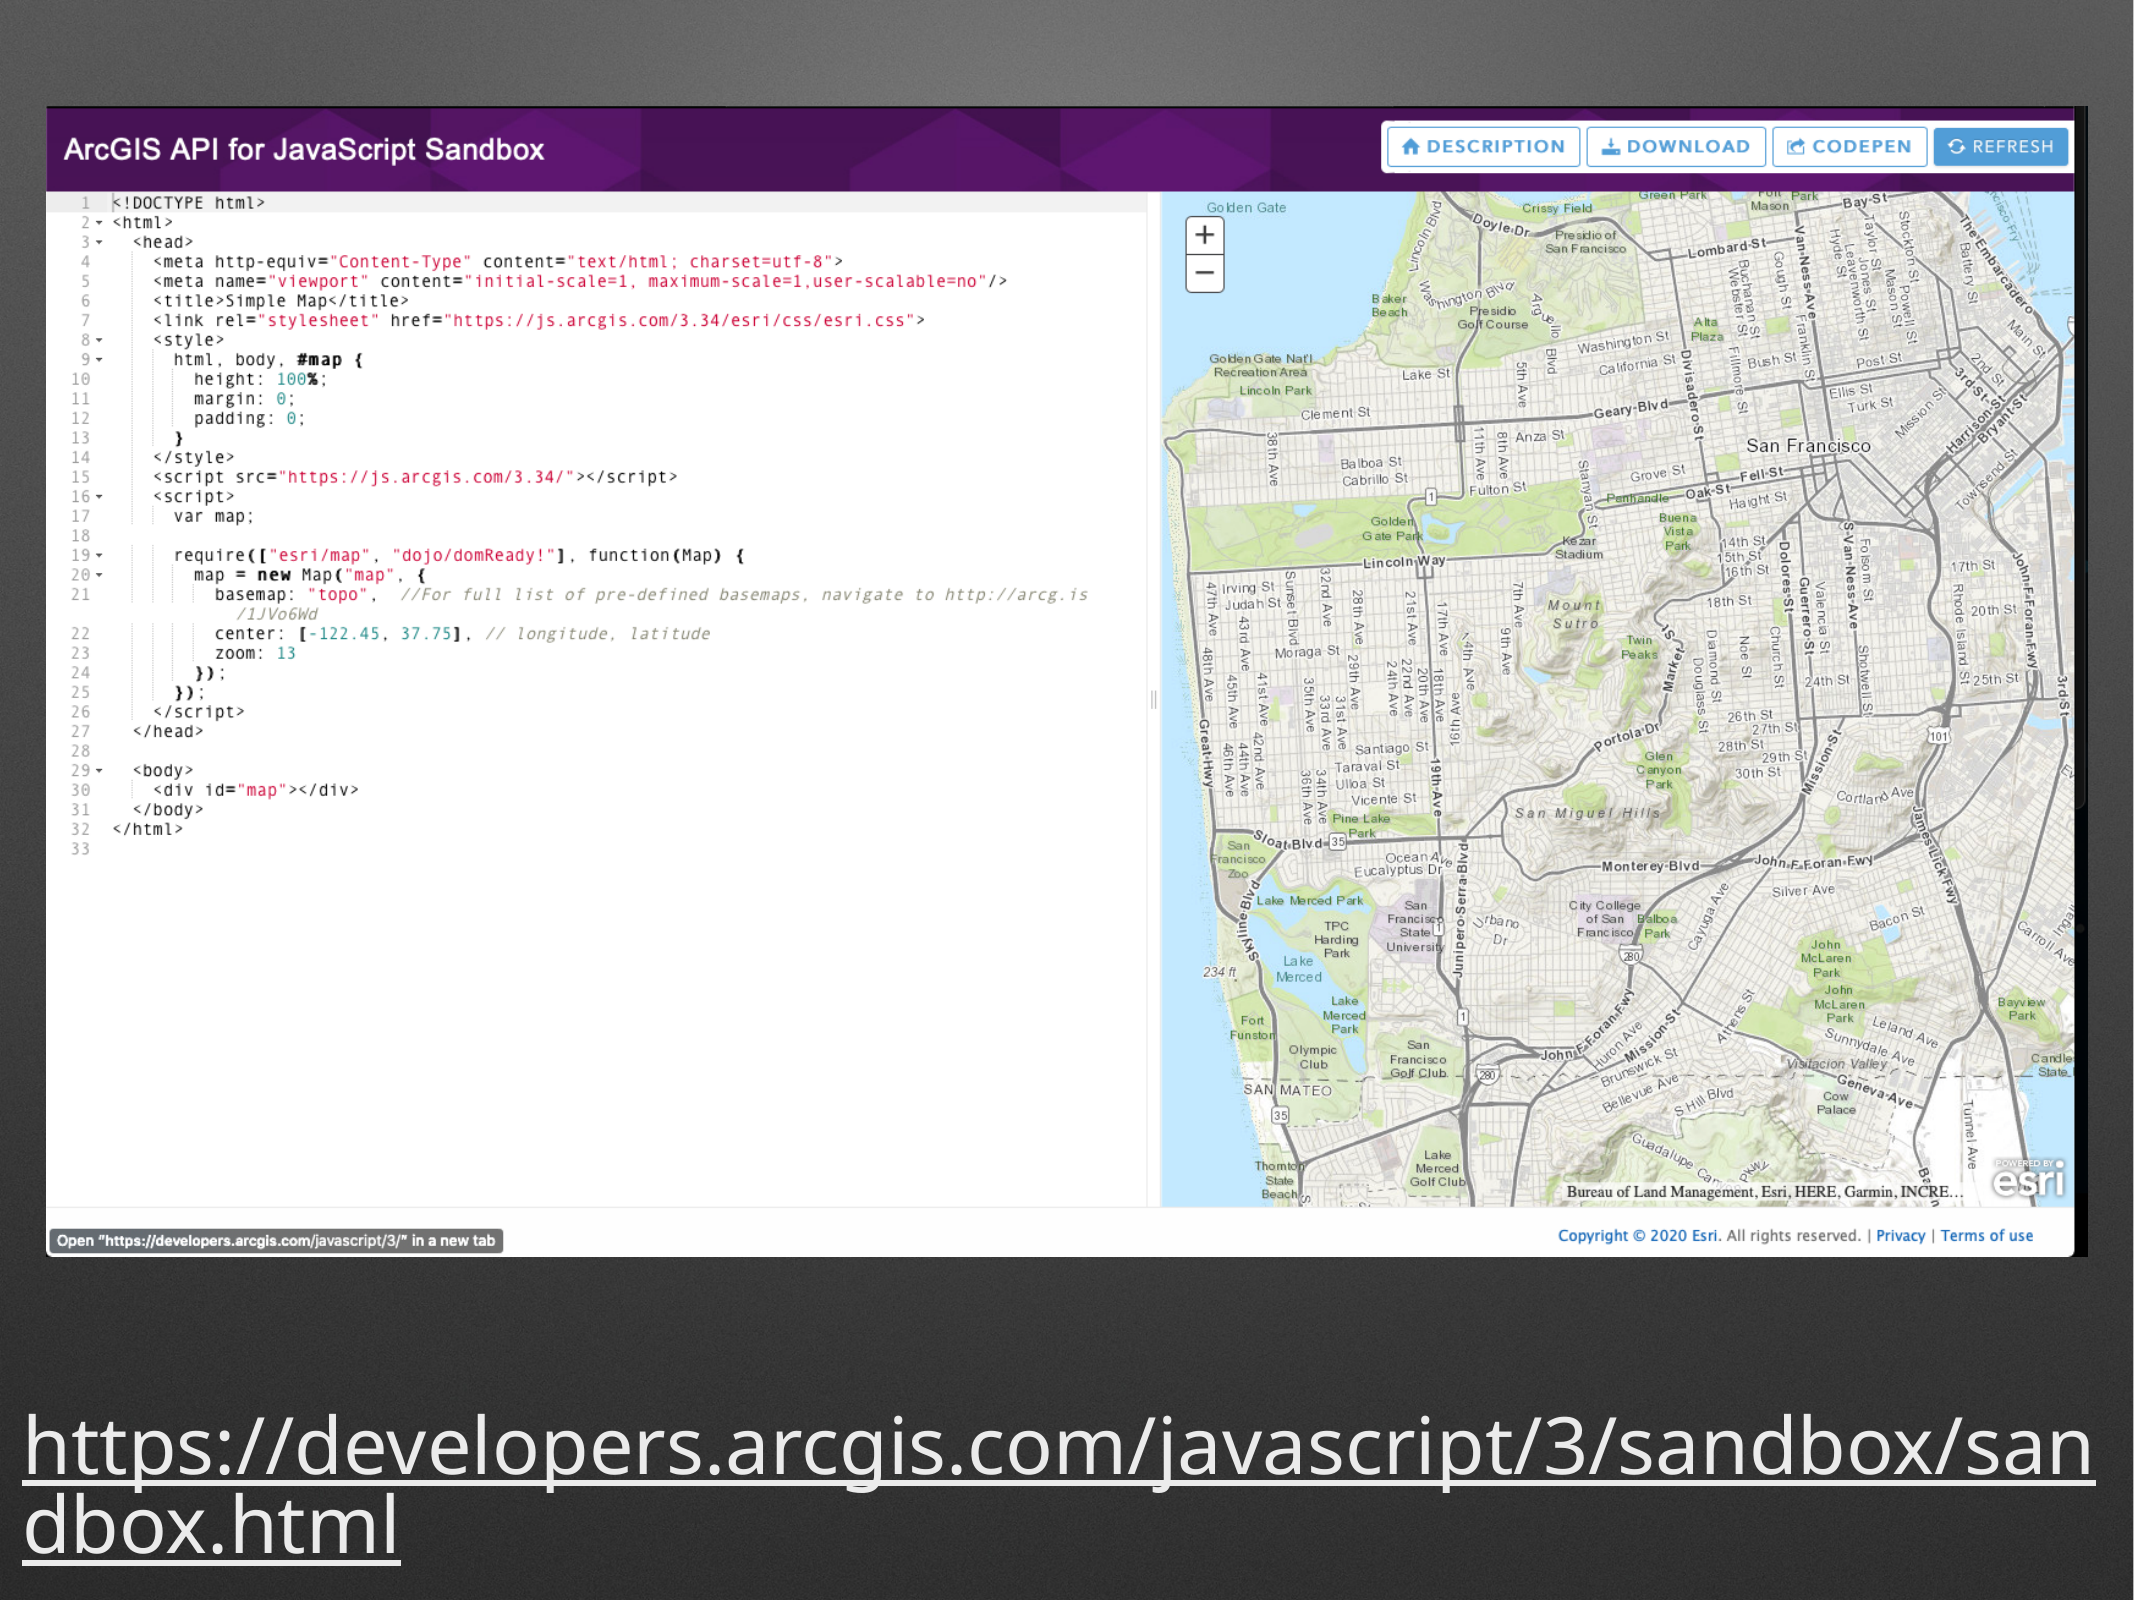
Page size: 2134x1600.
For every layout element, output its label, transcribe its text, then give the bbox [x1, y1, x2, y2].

text_box https://developers.arcgis.com/javascript/3/sandbox/sandbox.html [13, 1387, 2120, 1600]
picture [0, 0, 2134, 1600]
